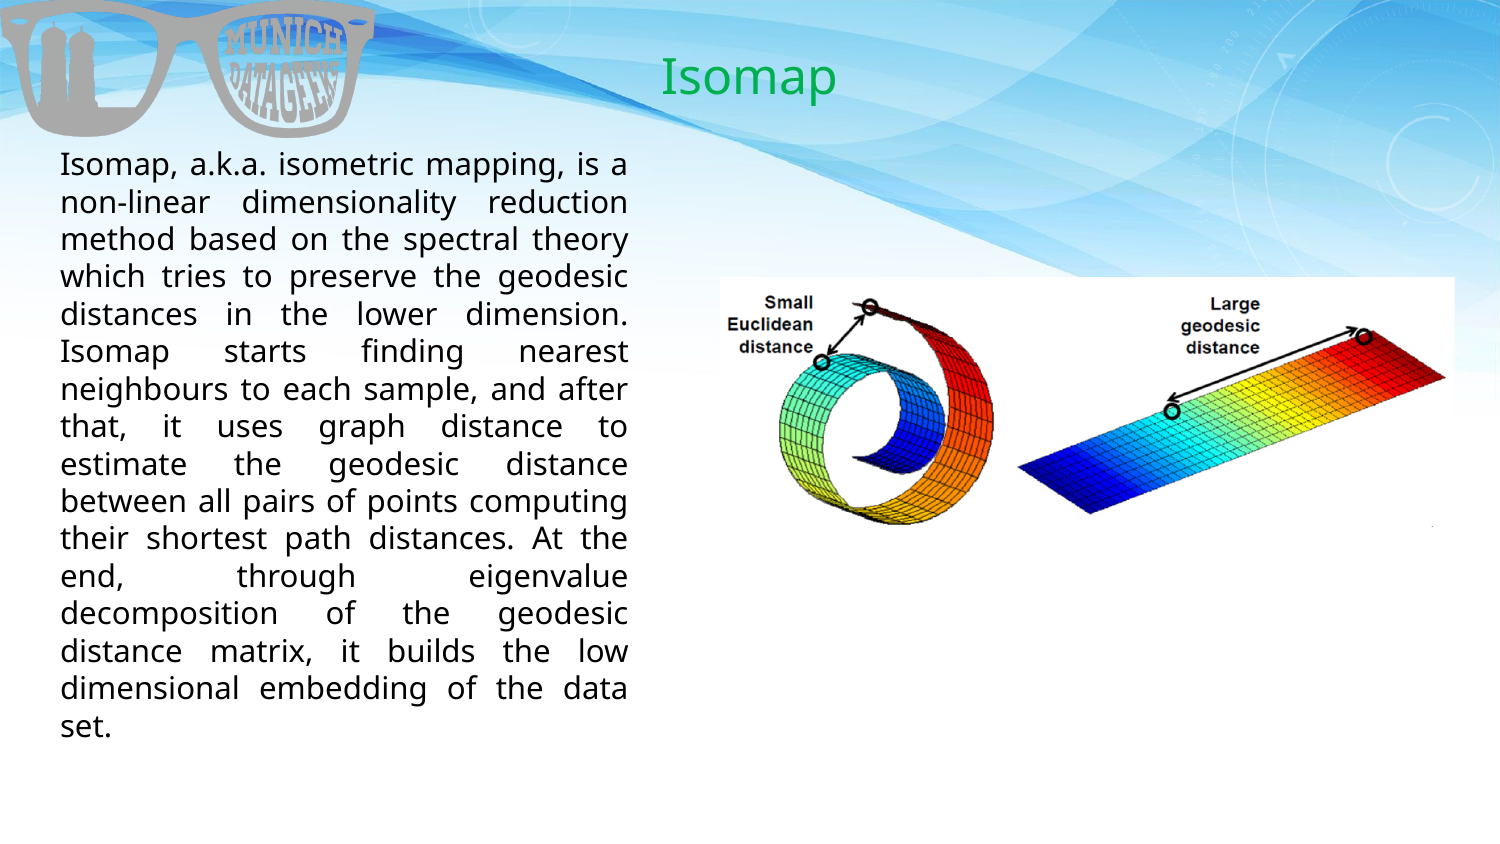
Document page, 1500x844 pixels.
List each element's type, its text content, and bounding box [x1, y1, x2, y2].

text_box Isomap [381, 36, 1371, 112]
picture [0, 0, 1500, 844]
text_box Isomap, a.k.a. isometric mapping, is a non-linear dimensionality reduction method based on the spectral theory which tries to preserve the geodesic distances in the lower dimension. Isomap starts finding nearest neighbours to each sample, and after that, it uses graph distance to estimate the geodesic distance between all pairs of points computing their shortest path distances. At the end, through eigenvalue decomposition of the geodesic distance matrix, it builds the low dimensional embedding of the data set. [45, 137, 645, 796]
